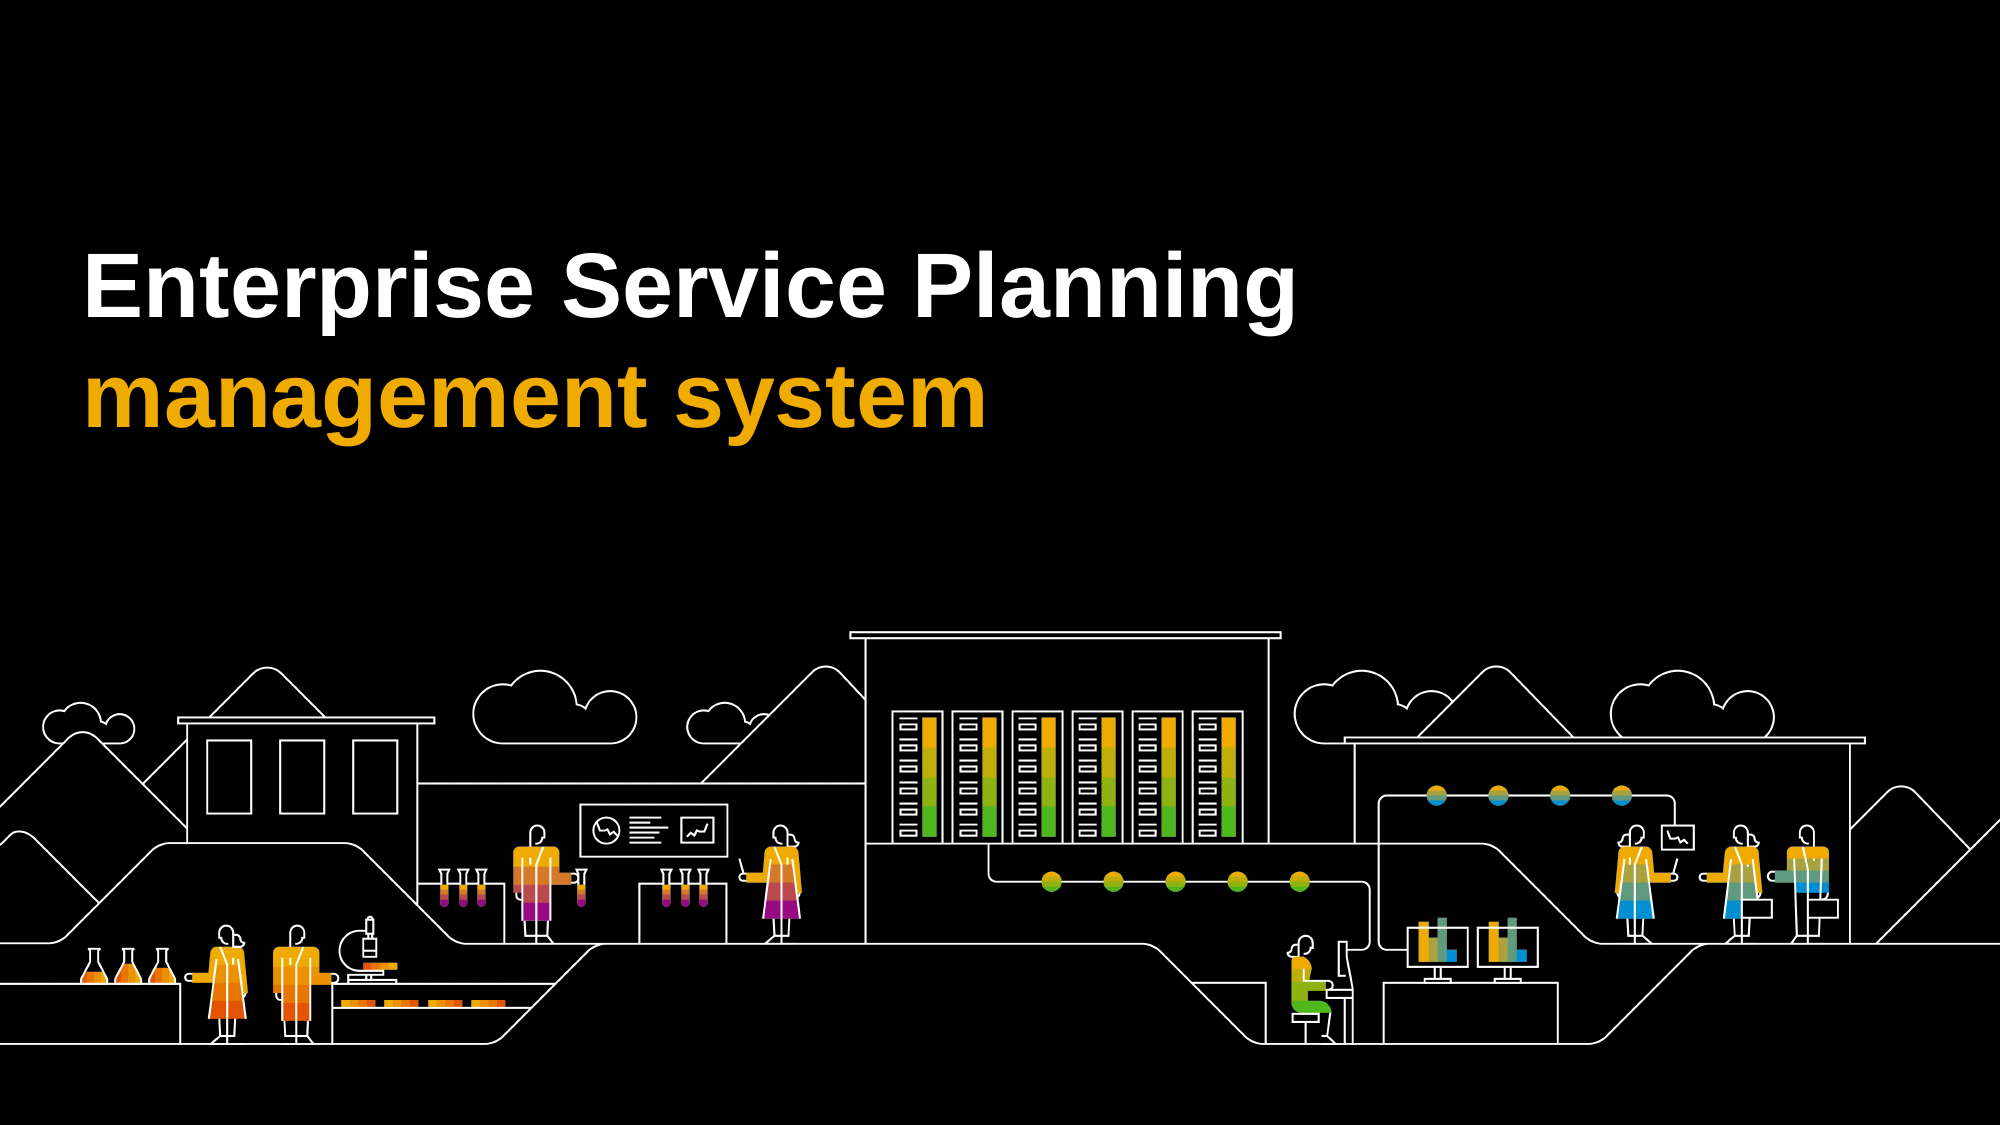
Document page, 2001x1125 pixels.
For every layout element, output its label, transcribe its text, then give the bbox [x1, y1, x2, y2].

title Enterprise Service Planning management system [82, 225, 1918, 337]
picture [0, 561, 2001, 1125]
